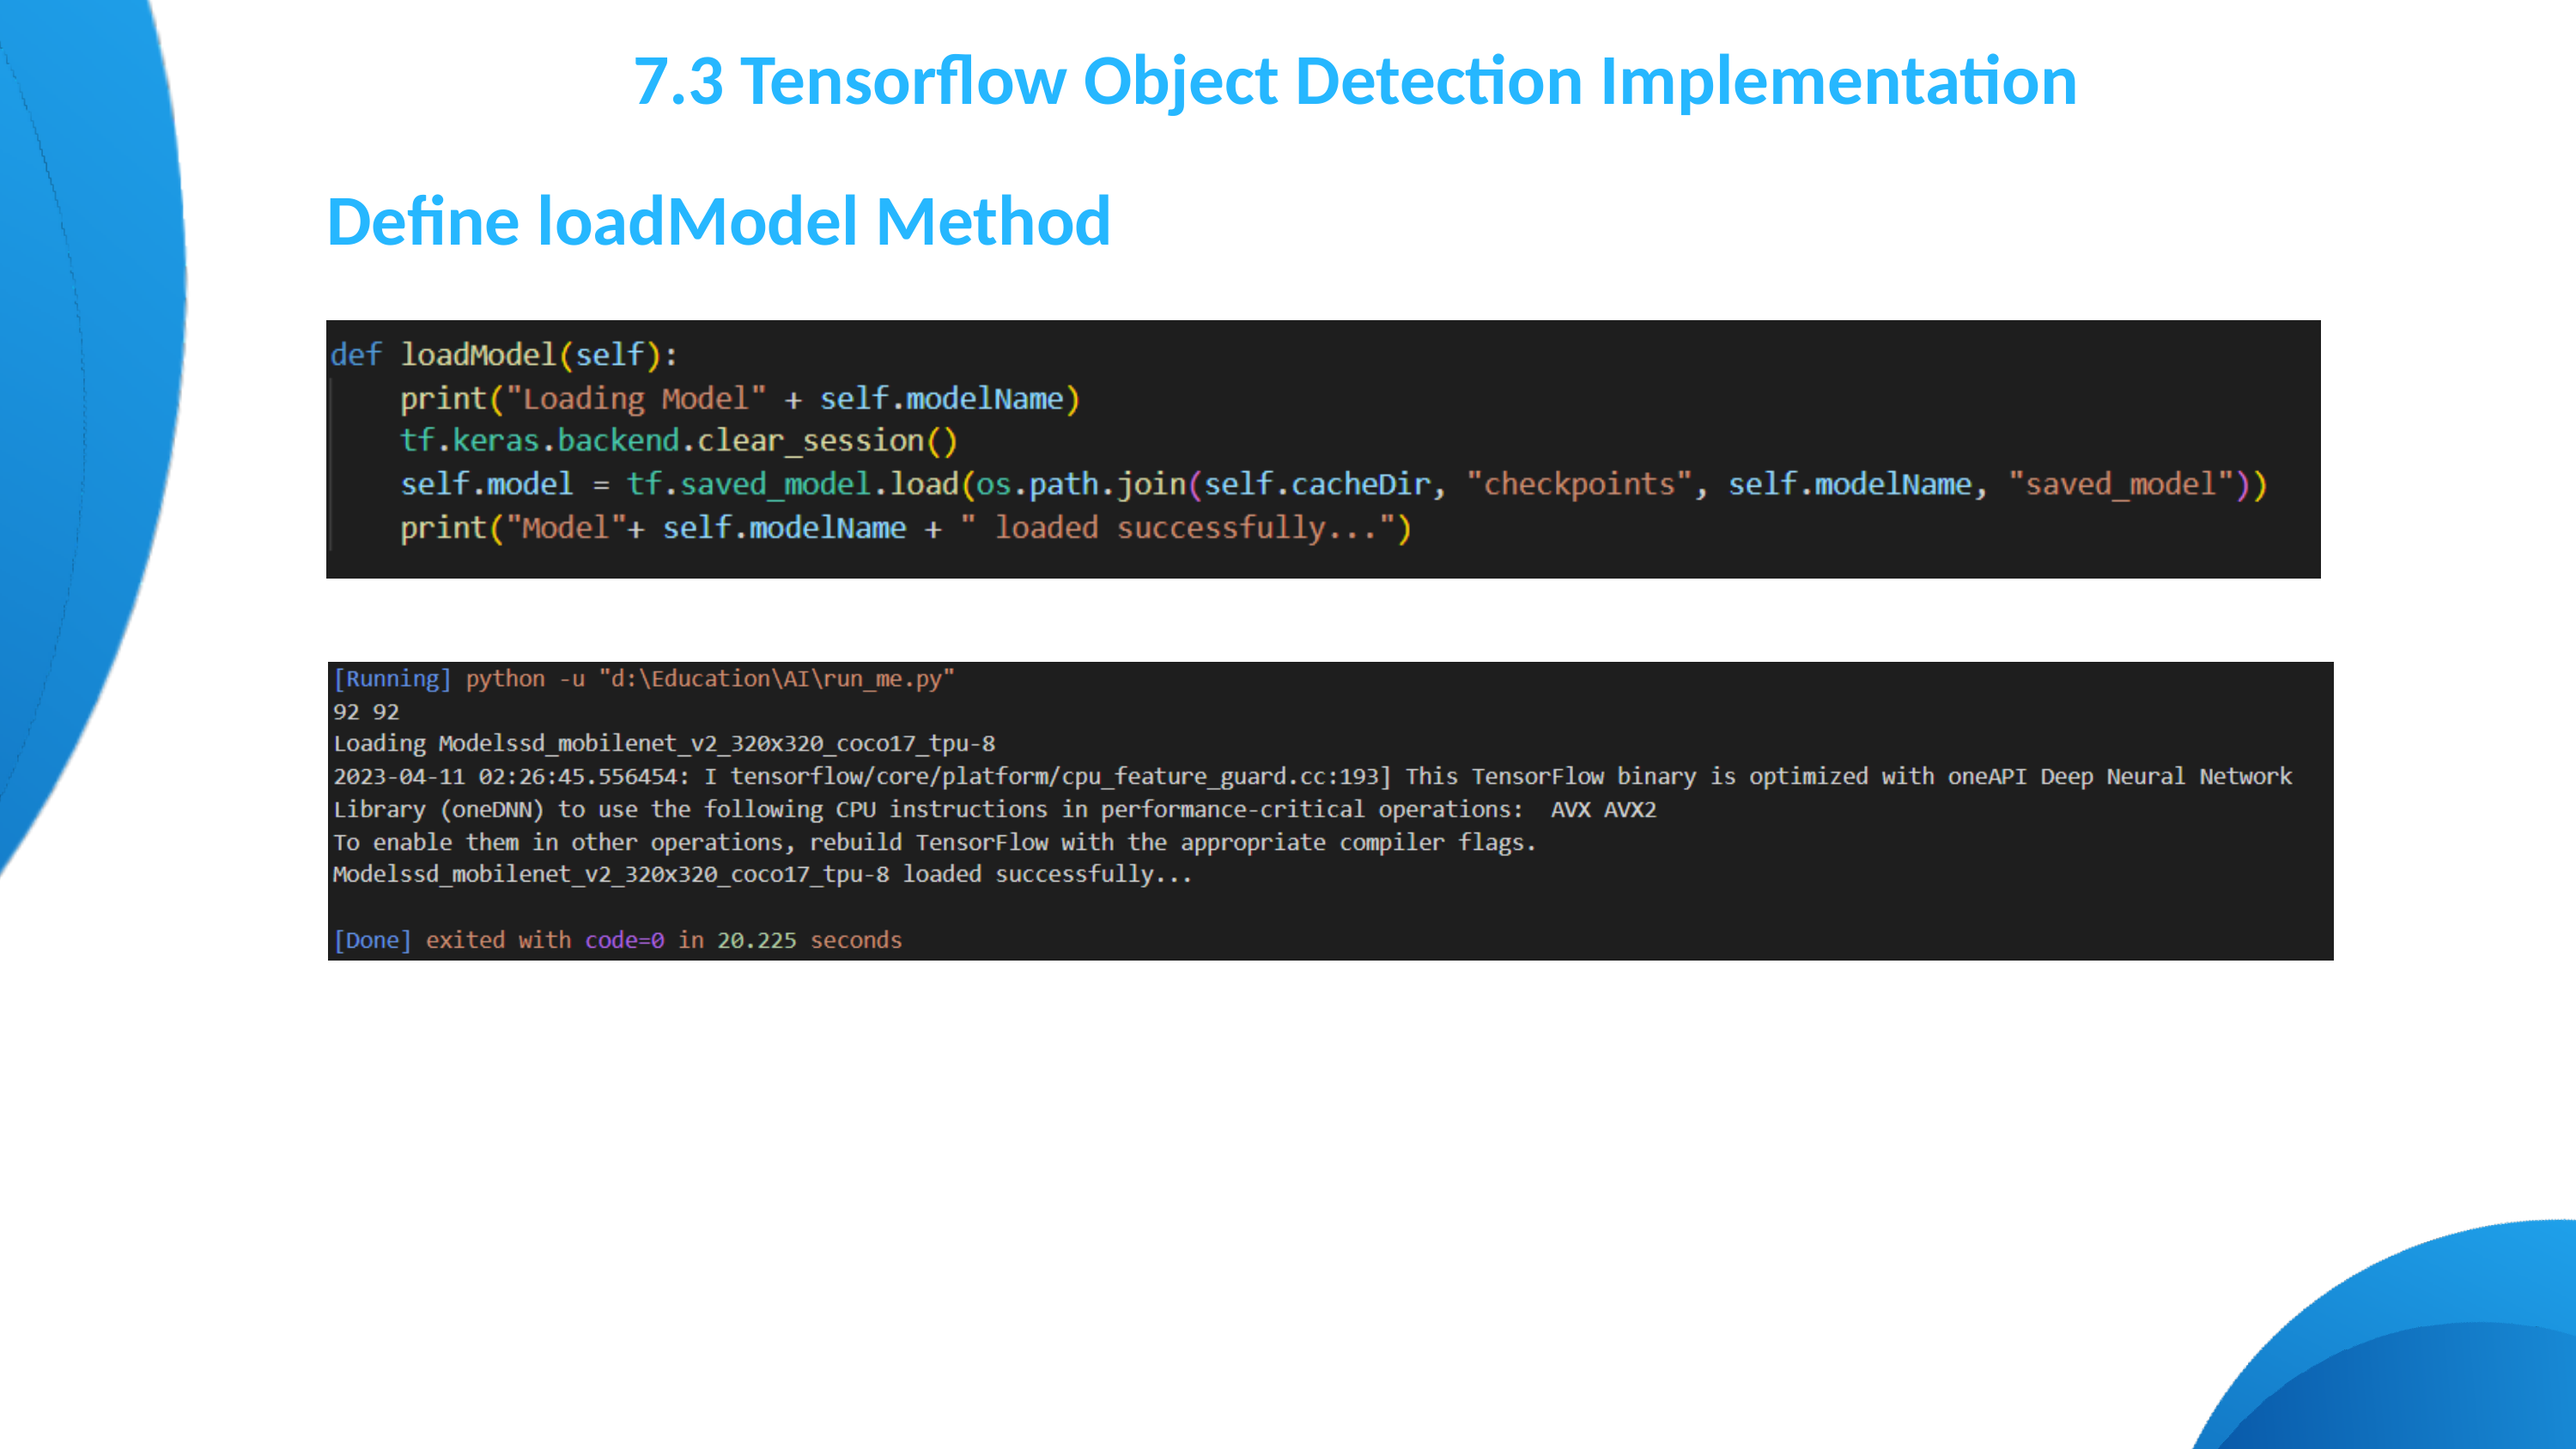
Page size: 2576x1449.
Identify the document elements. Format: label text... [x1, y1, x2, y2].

picture [0, 0, 299, 1327]
text_box 7.3 Tensorflow Object Detection Implementation [633, 36, 2135, 119]
picture [2044, 1186, 2576, 1449]
picture [328, 661, 2334, 961]
text_box Define loadModel Method [326, 177, 1492, 260]
picture [326, 320, 2322, 579]
